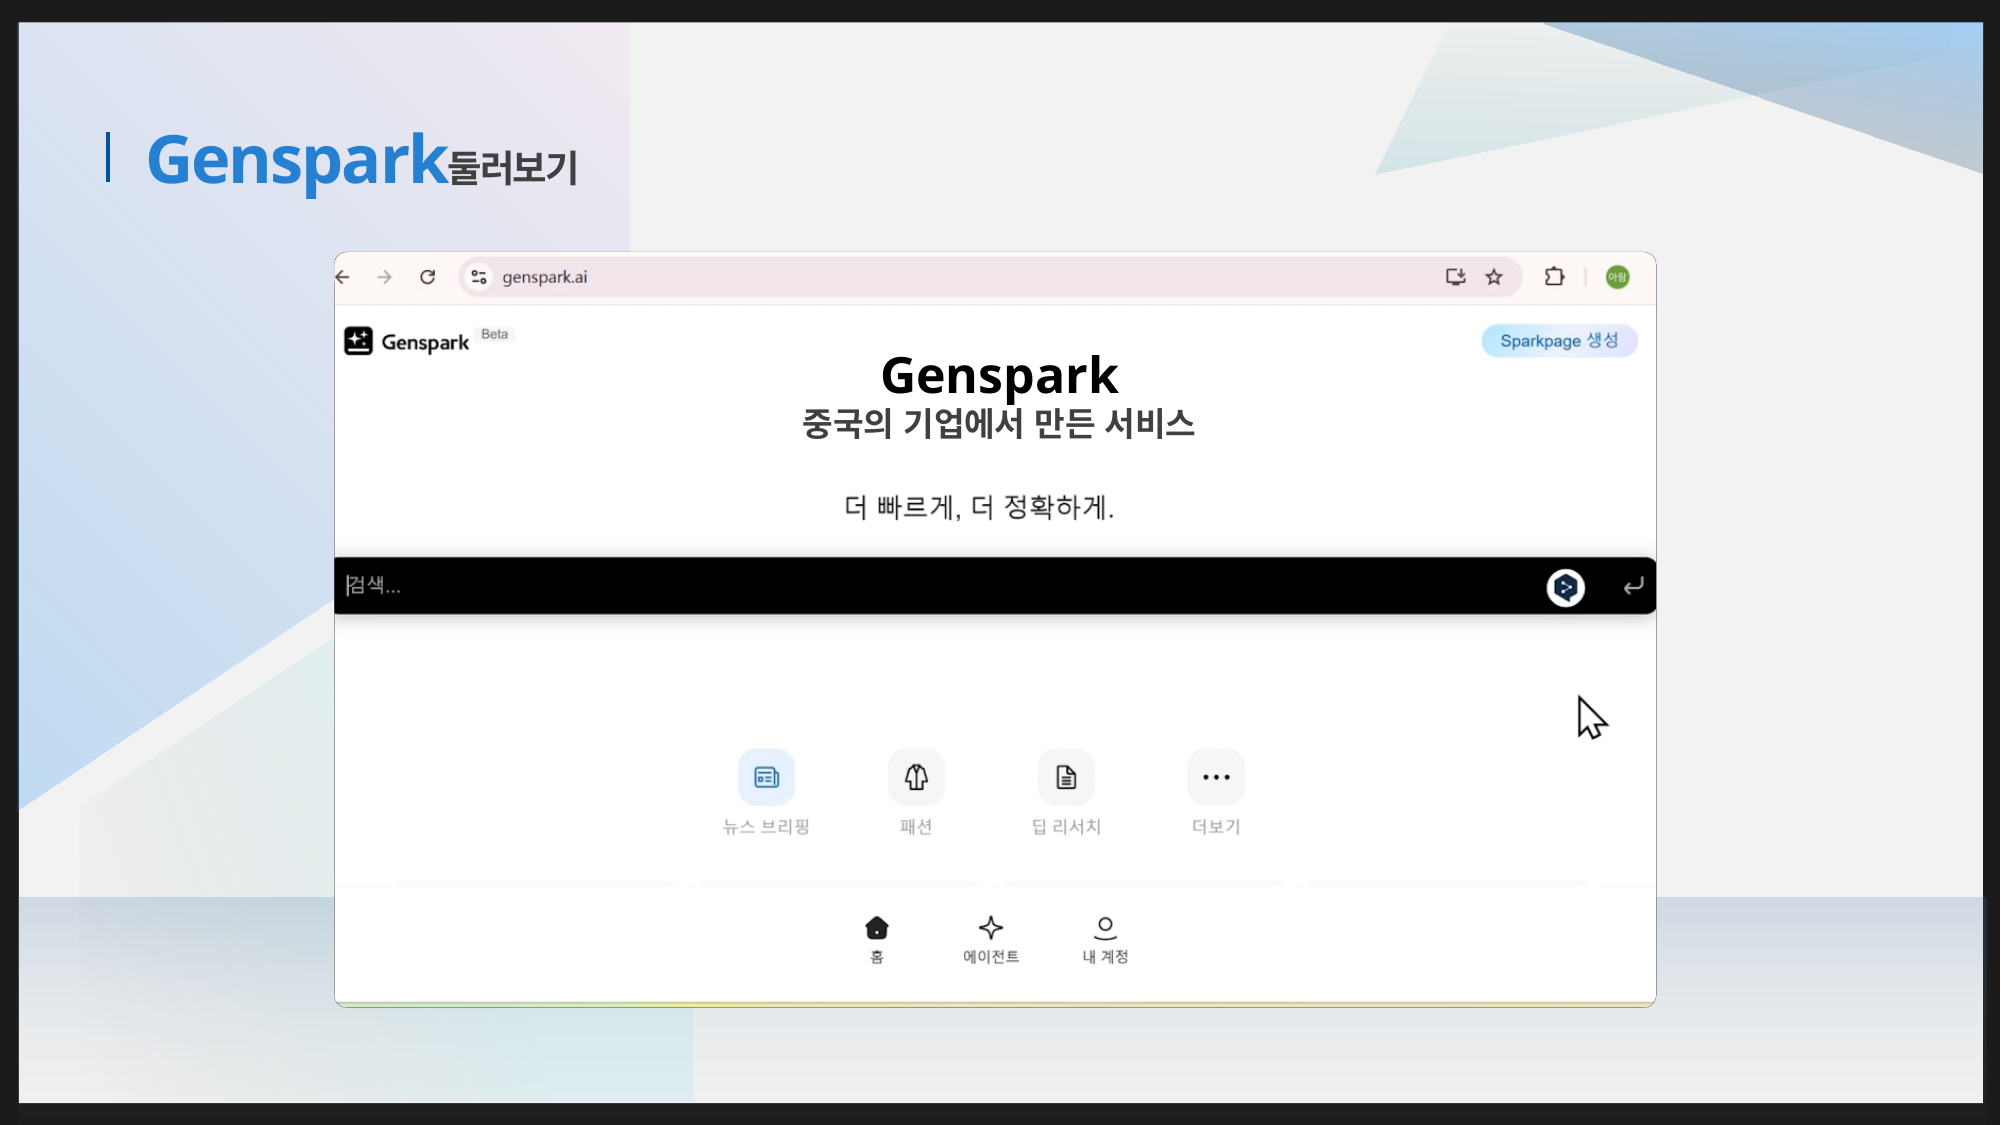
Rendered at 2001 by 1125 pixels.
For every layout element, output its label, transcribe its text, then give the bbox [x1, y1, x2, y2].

text_box [332, 250, 1658, 1010]
title Genspark [130, 125, 467, 206]
text_box 둘러보기 [433, 118, 769, 199]
text_box Genspark 중국의 기업에서 만든 서비스 [788, 336, 1212, 451]
